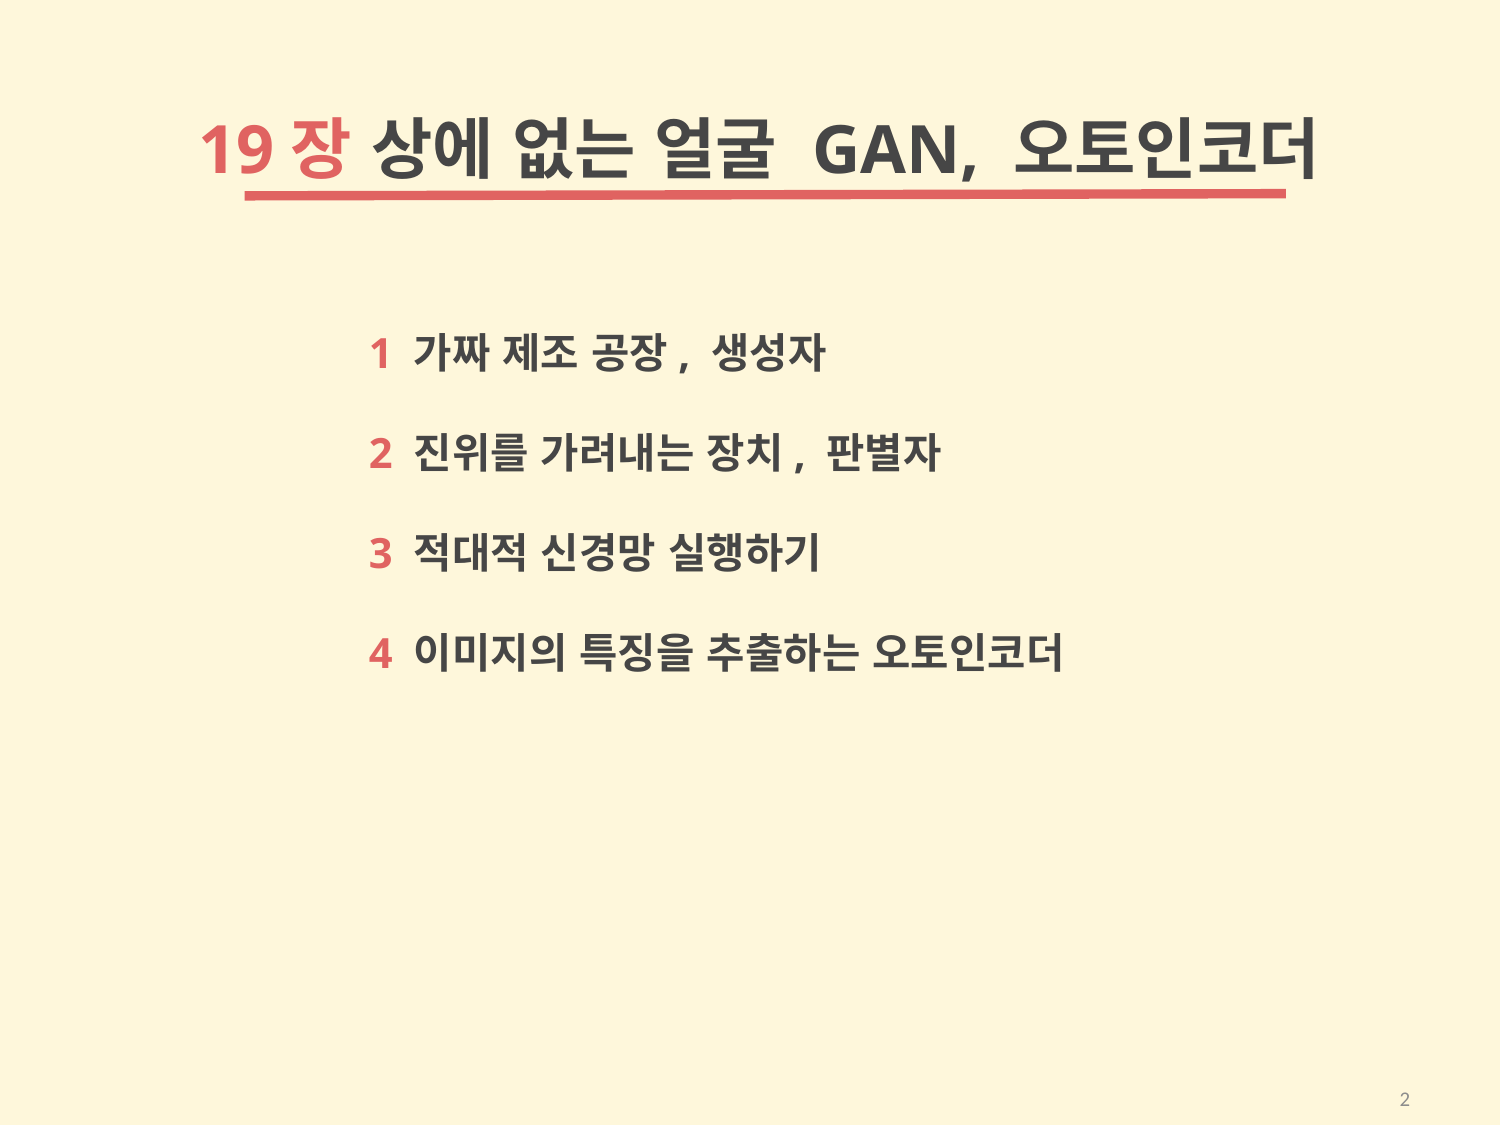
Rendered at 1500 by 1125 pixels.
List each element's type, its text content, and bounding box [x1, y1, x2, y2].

text_box 1 가짜 제조 공장, 생성자 2 진위를 가려내는 장치, 판별자 3 적대적 신경망 실행하기 4 이미지의 특징을 추출하는 오토인코더 [354, 269, 1346, 685]
slide_number 2 [1074, 1074, 1425, 1123]
text_box 19장 상에 없는 얼굴 GAN, 오토인코더 [69, 61, 1450, 194]
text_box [244, 193, 1287, 197]
